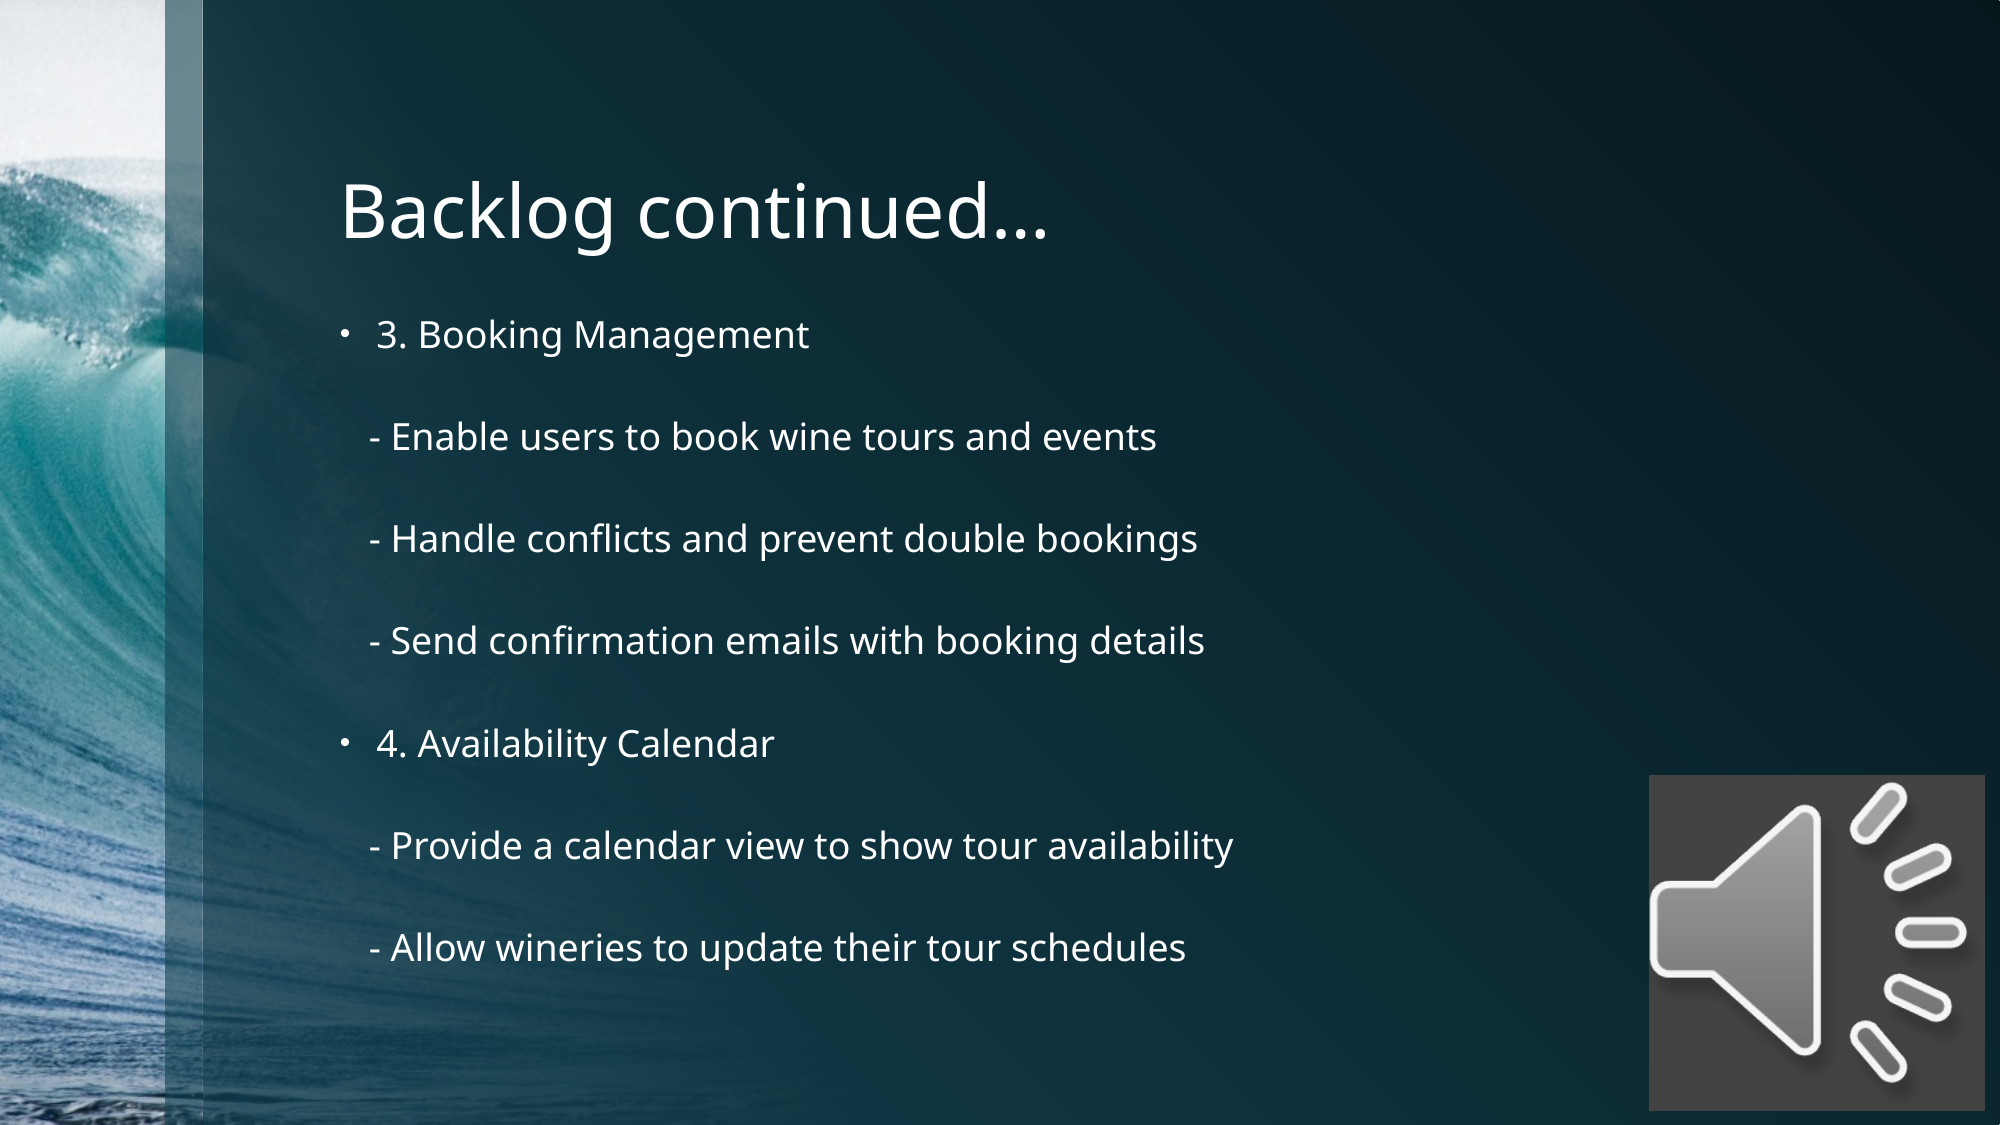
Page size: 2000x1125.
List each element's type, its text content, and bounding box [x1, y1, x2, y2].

picture [0, 0, 2000, 1125]
title Backlog continued… [324, 62, 1825, 263]
list 3. Booking Management - Enable users to book wine tours and events - Handle conflicts and prevent double bookings - Send confirmation emails with booking details 4. Availability Calendar - Provide a calendar view to show tour availability - Allow wineries to update their tour schedules [324, 299, 1825, 1025]
